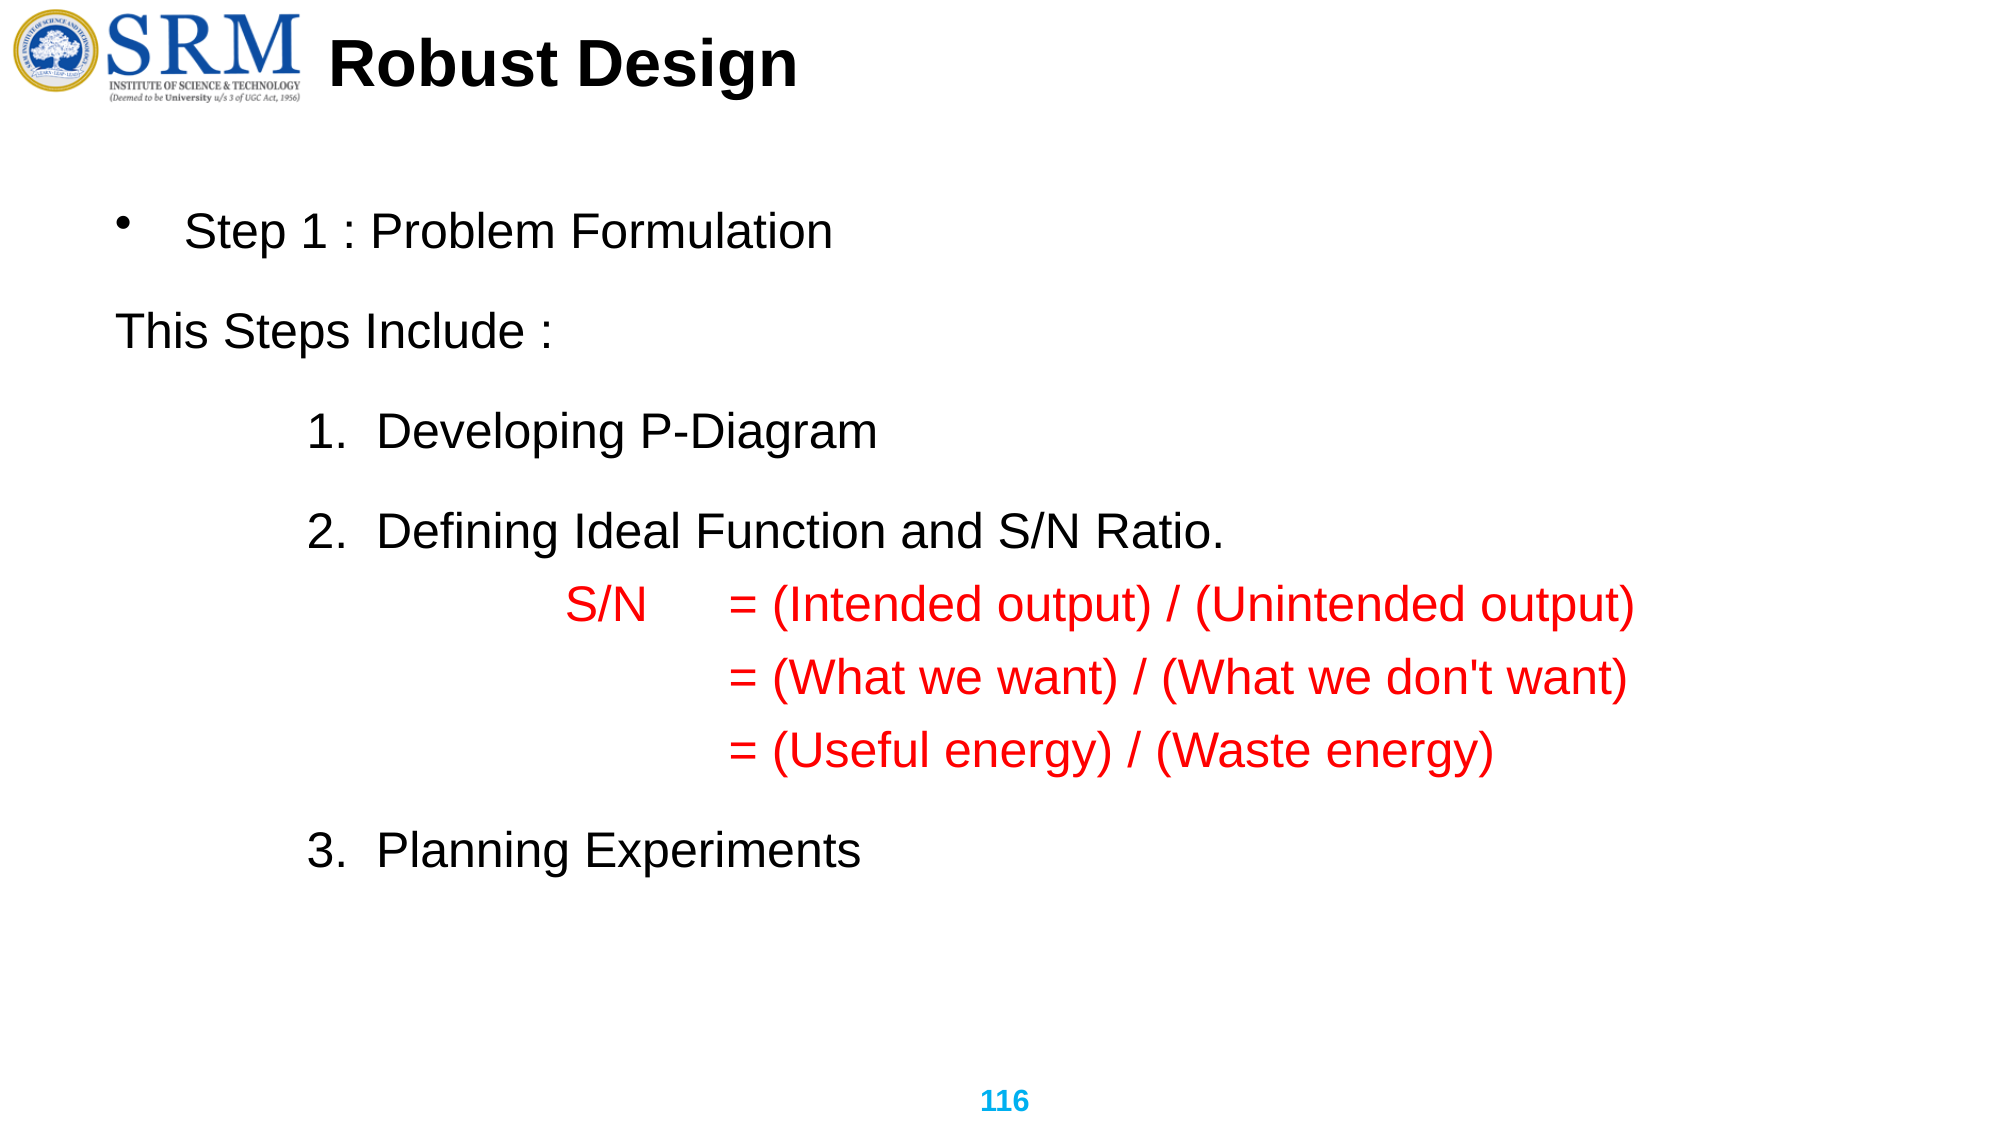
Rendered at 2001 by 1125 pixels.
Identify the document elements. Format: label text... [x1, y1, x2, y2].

picture [1, 0, 309, 119]
title Robust Design [313, 23, 1998, 95]
slide_number 116 [924, 1072, 1085, 1125]
list Step 1 : Problem Formulation This Steps Include : 1. Developing P-Diagram 2. Defining Ideal Function and S/N Ratio. S/N = (Intended output) / (Unintended output) = (What we want) / (What we don't want) = (Useful energy) / (Waste energy) 3. Planning Experiments [99, 160, 1900, 1005]
